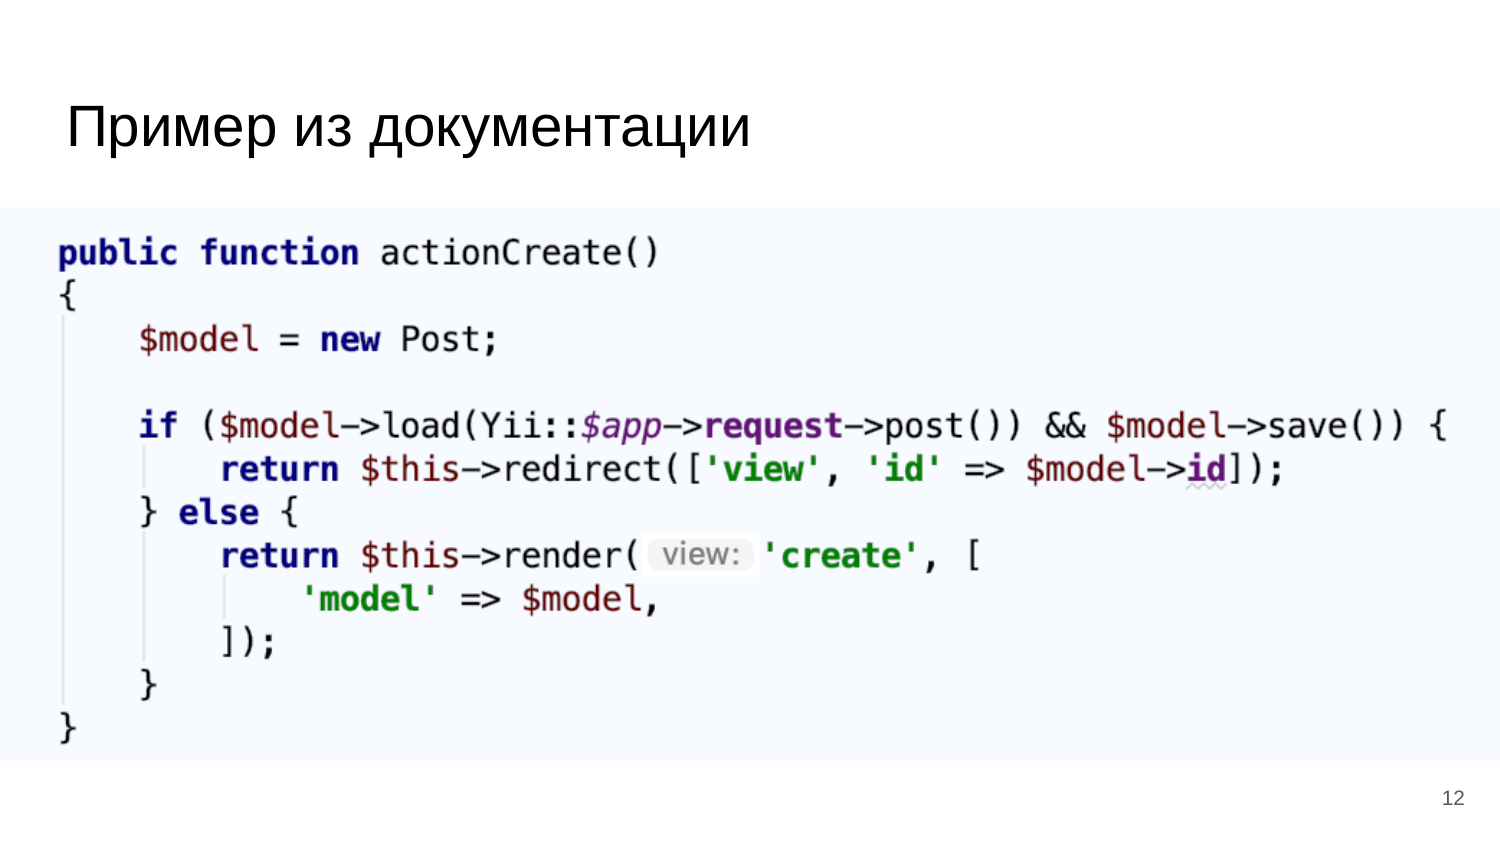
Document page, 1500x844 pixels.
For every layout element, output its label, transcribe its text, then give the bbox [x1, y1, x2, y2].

picture [0, 207, 1500, 761]
title Пример из документации [51, 72, 1449, 167]
slide_number ‹#› [1389, 769, 1480, 830]
